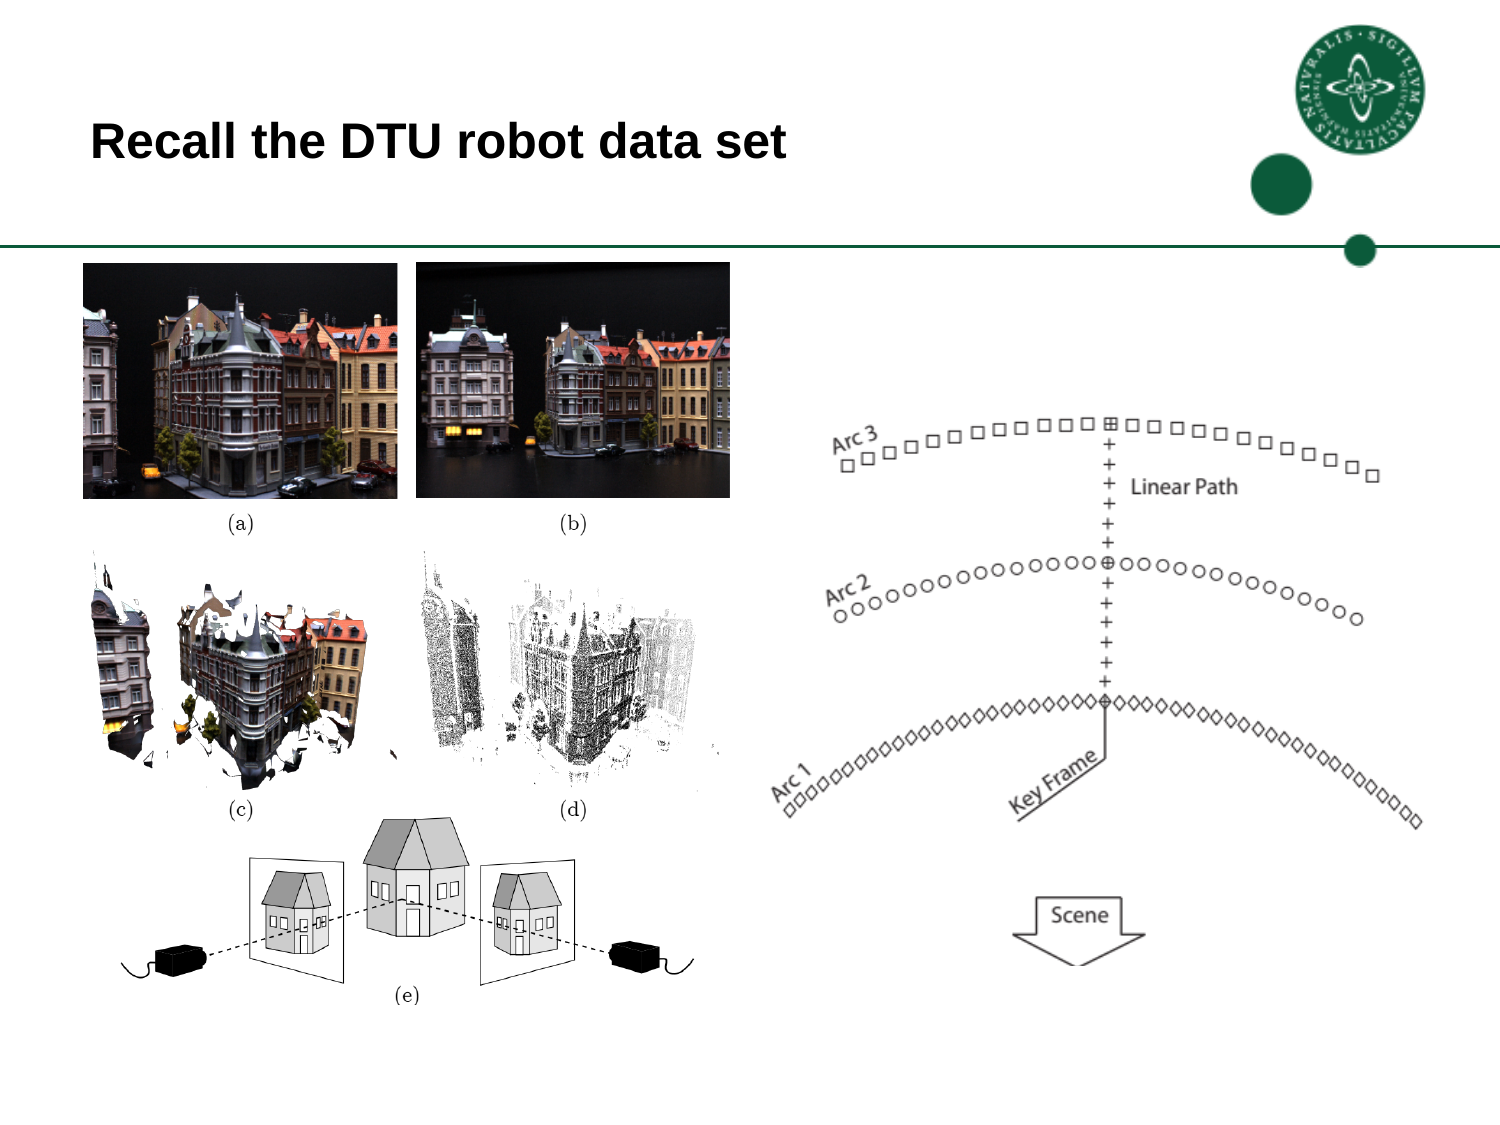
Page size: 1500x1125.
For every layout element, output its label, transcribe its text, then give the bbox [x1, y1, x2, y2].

picture [1250, 248, 1500, 268]
picture [1250, 24, 1500, 245]
title Recall the DTU robot data set [74, 44, 1426, 233]
picture [761, 356, 1426, 1006]
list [74, 262, 738, 1006]
